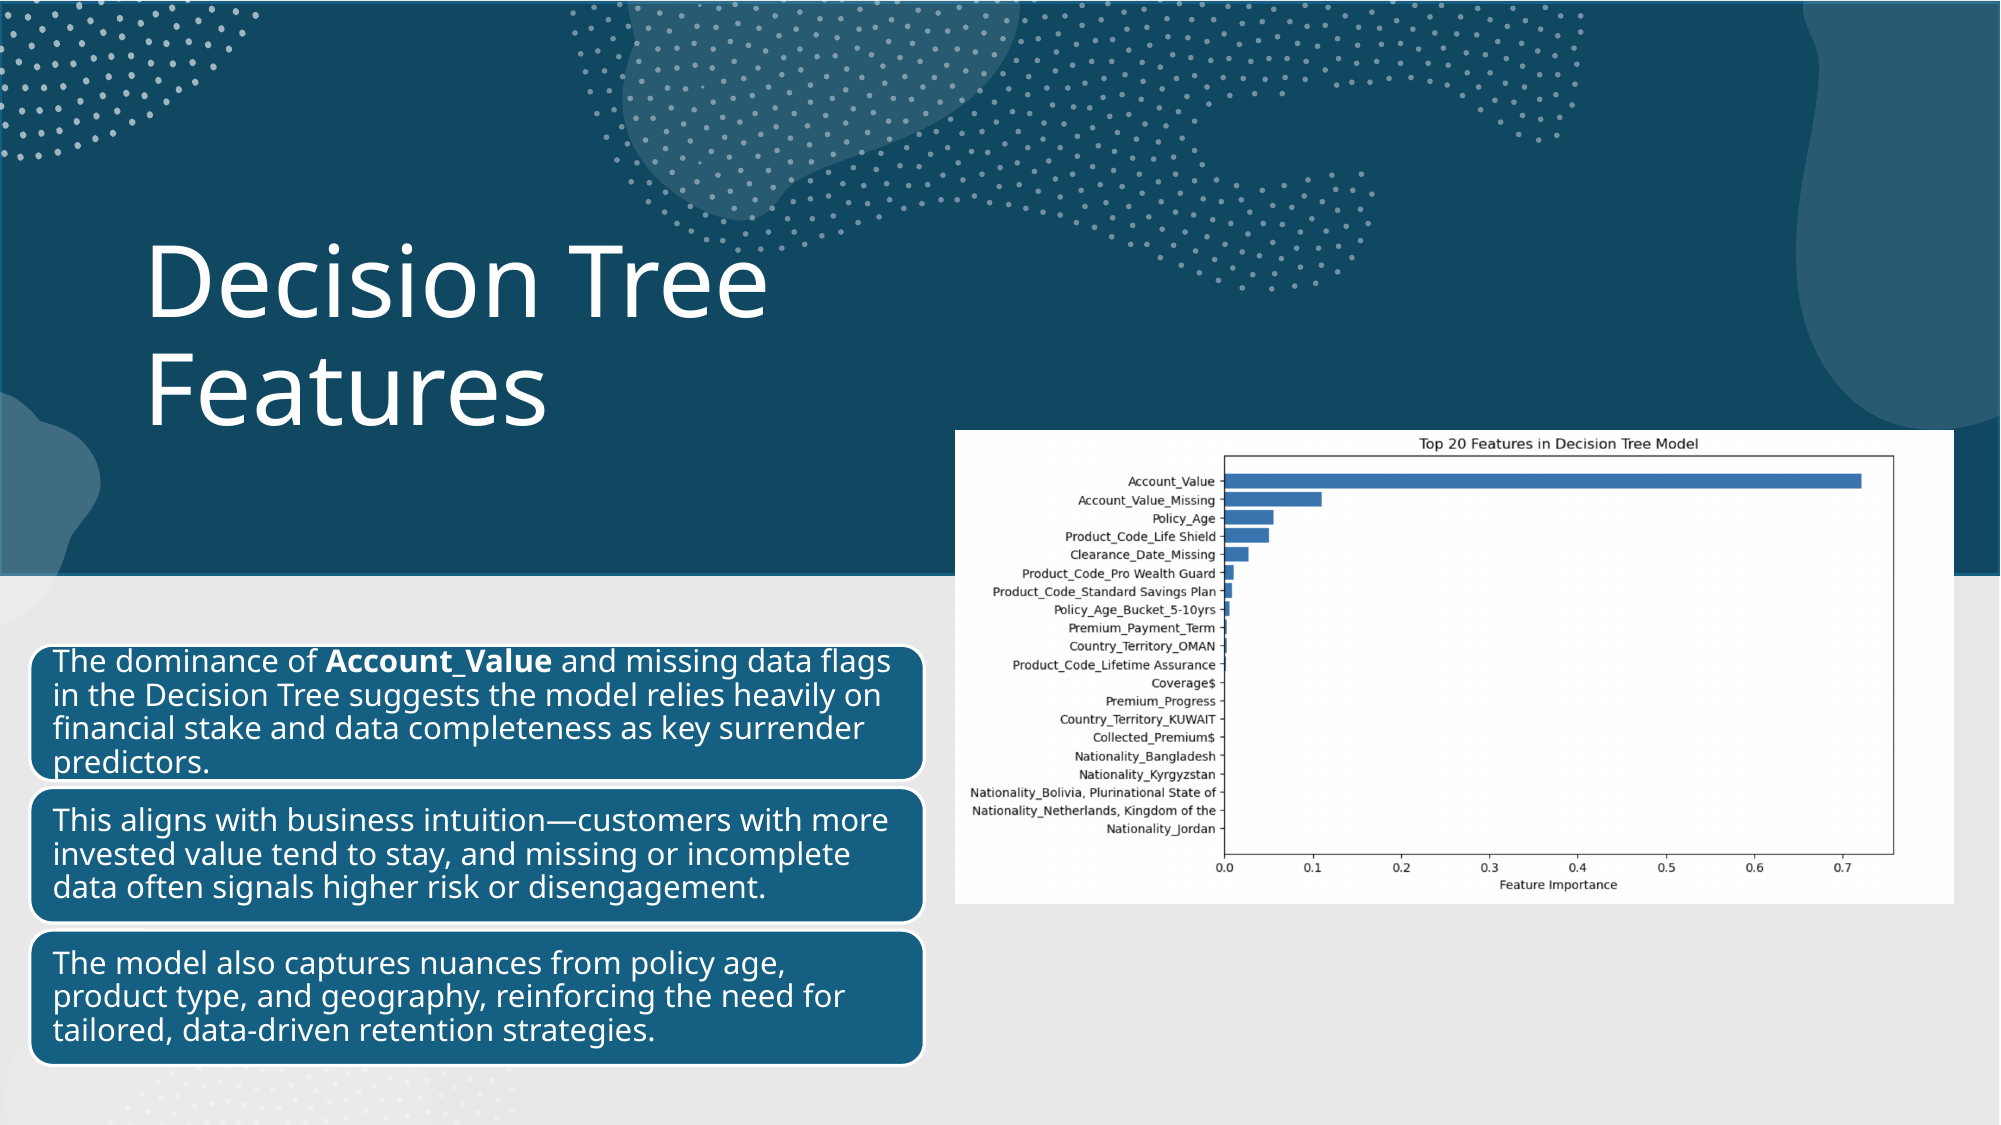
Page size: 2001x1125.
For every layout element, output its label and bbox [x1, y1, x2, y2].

text_box [29, 573, 925, 1125]
text_box [0, 0, 2000, 1125]
